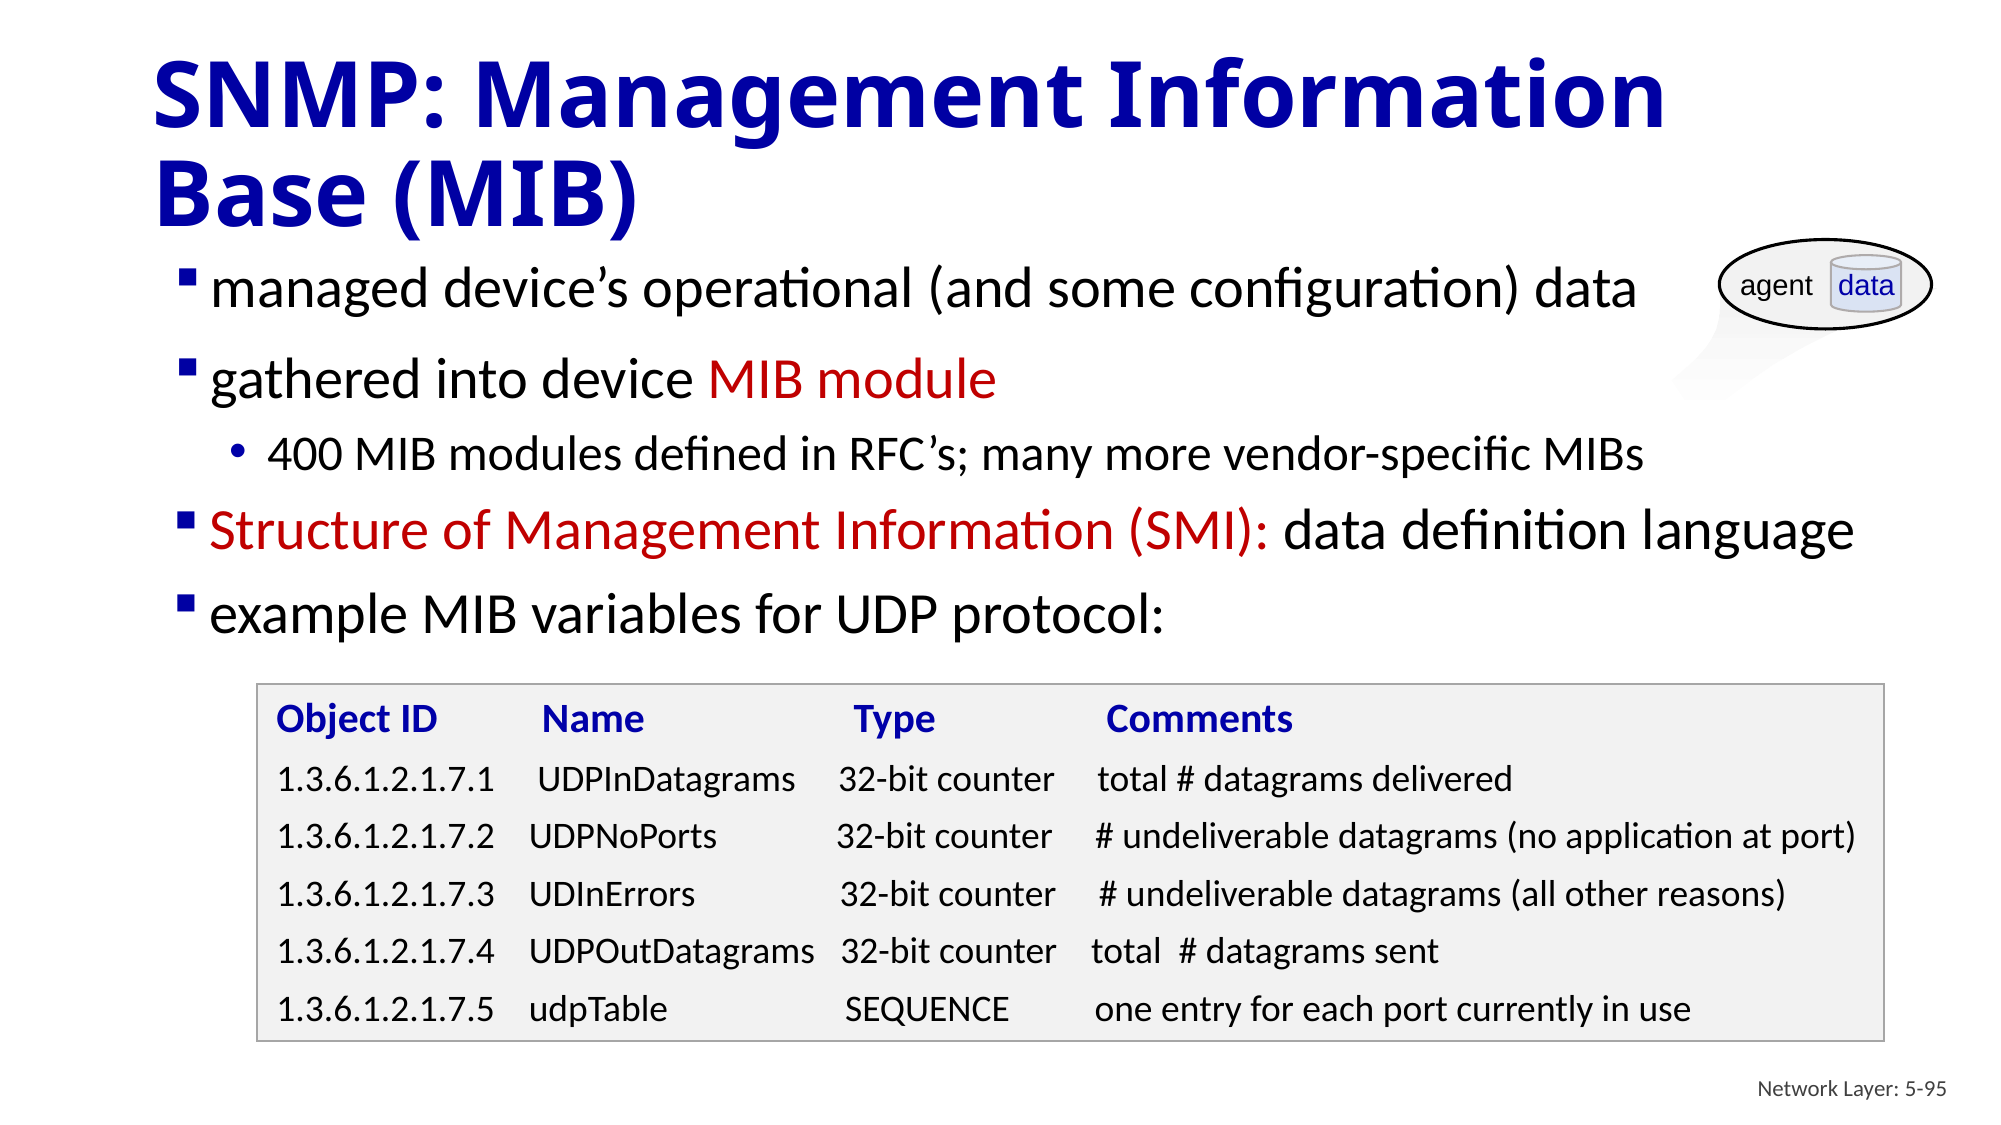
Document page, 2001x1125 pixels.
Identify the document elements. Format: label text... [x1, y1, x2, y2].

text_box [1671, 239, 1937, 421]
list managed device’s operational (and some configuration) data gathered into device MIB module 400 MIB modules defined in RFC’s; many more vendor-specific MIBs [138, 241, 1905, 512]
slide_number Network Layer: 5-95 [1512, 1056, 1963, 1117]
title SNMP: Management Information Base (MIB) [137, 74, 1863, 221]
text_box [256, 683, 1903, 1041]
text_box Structure of Management Information (SMI): data definition language example MIB variables for UDP protocol: [136, 491, 1903, 657]
